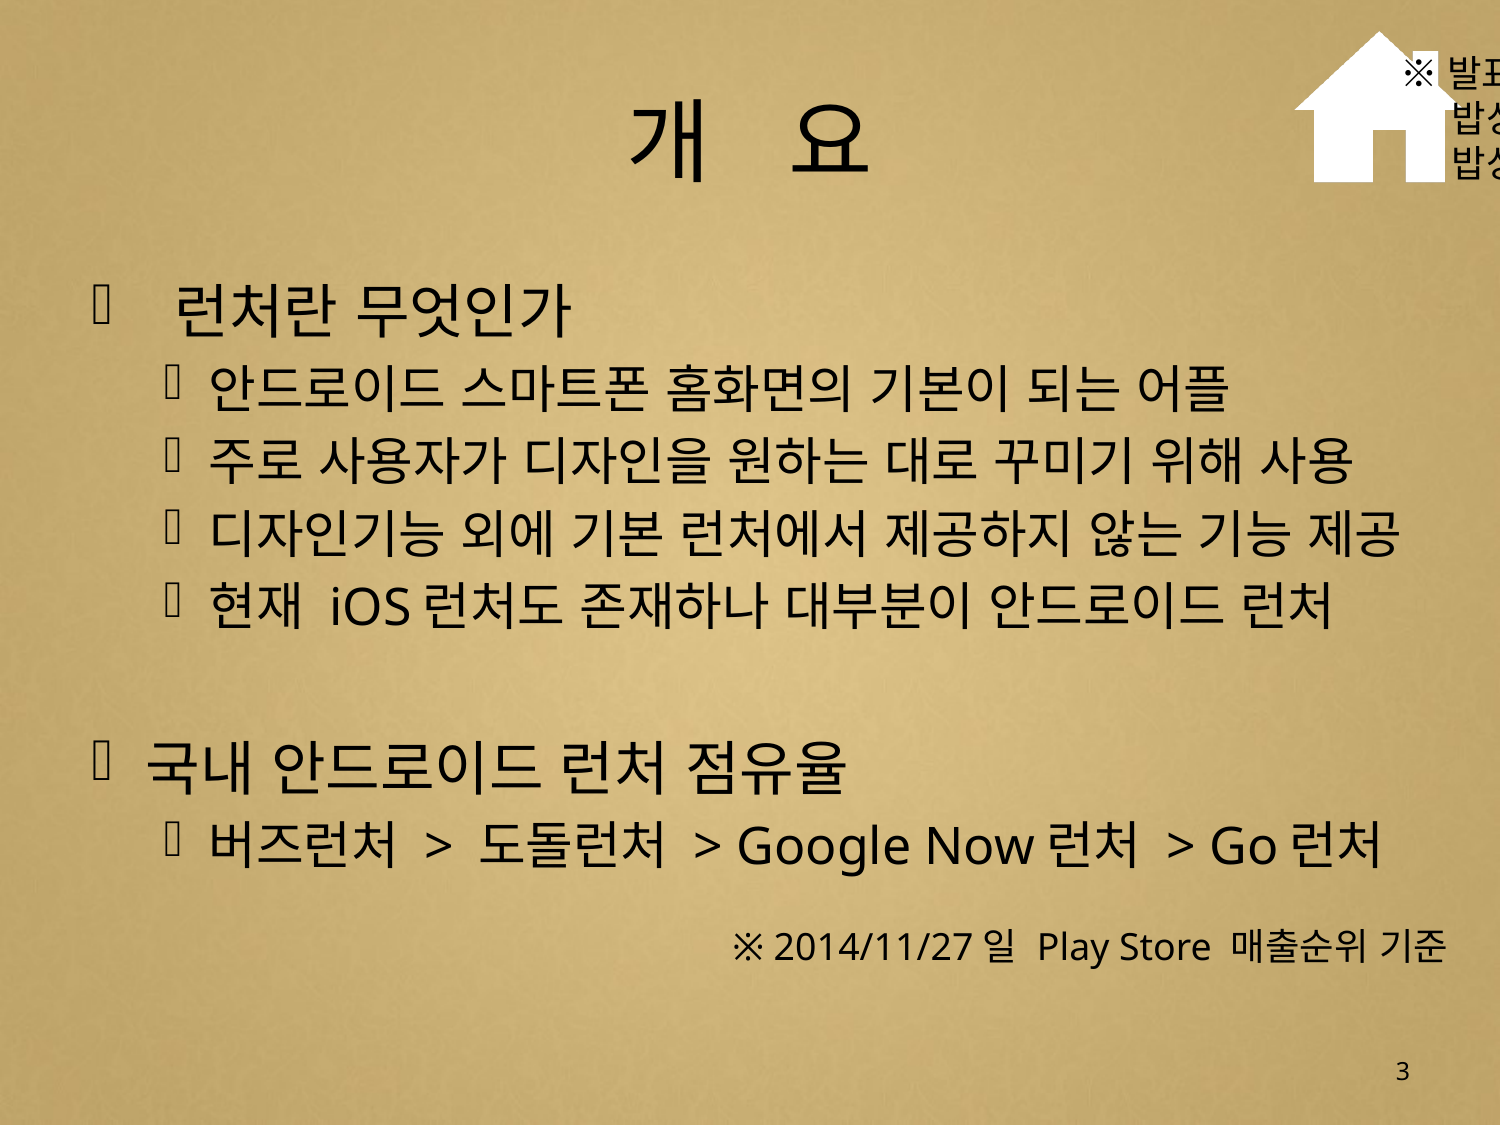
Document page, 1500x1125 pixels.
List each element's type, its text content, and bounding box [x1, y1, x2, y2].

text_box ※발표용 밥상에 밥, 반찬, 국이 있을 때 밥, 반찬, 국을 어플리케이션이라고 한다면 밥상이 런처이다. 밥상도 기능이나 역할은 비슷하지만 다리가 긴 것도 있고 짧은 것도 있고…등 조금씩 다르다. [1385, 42, 1500, 193]
picture [0, 0, 1500, 1125]
text_box ※ 2014/11/27일 Play Store 매출순위 기준 [717, 915, 1463, 976]
title 개 요 [75, 45, 1425, 233]
list 런처란 무엇인가 안드로이드 스마트폰 홈화면의 기본이 되는 어플 주로 사용자가 디자인을 원하는 대로 꾸미기 위해 사용 디자인기능 외에 기본 런처에서 제공하지 않는 기능 제공 현재 iOS런처도 존재하나 대부분이 안드로이드 런처 국내 안드로이드 런처 점유율 버즈런처 > 도돌런처 > Google Now런처 > Go런처 [76, 267, 1427, 935]
slide_number 3 [1074, 1042, 1425, 1103]
